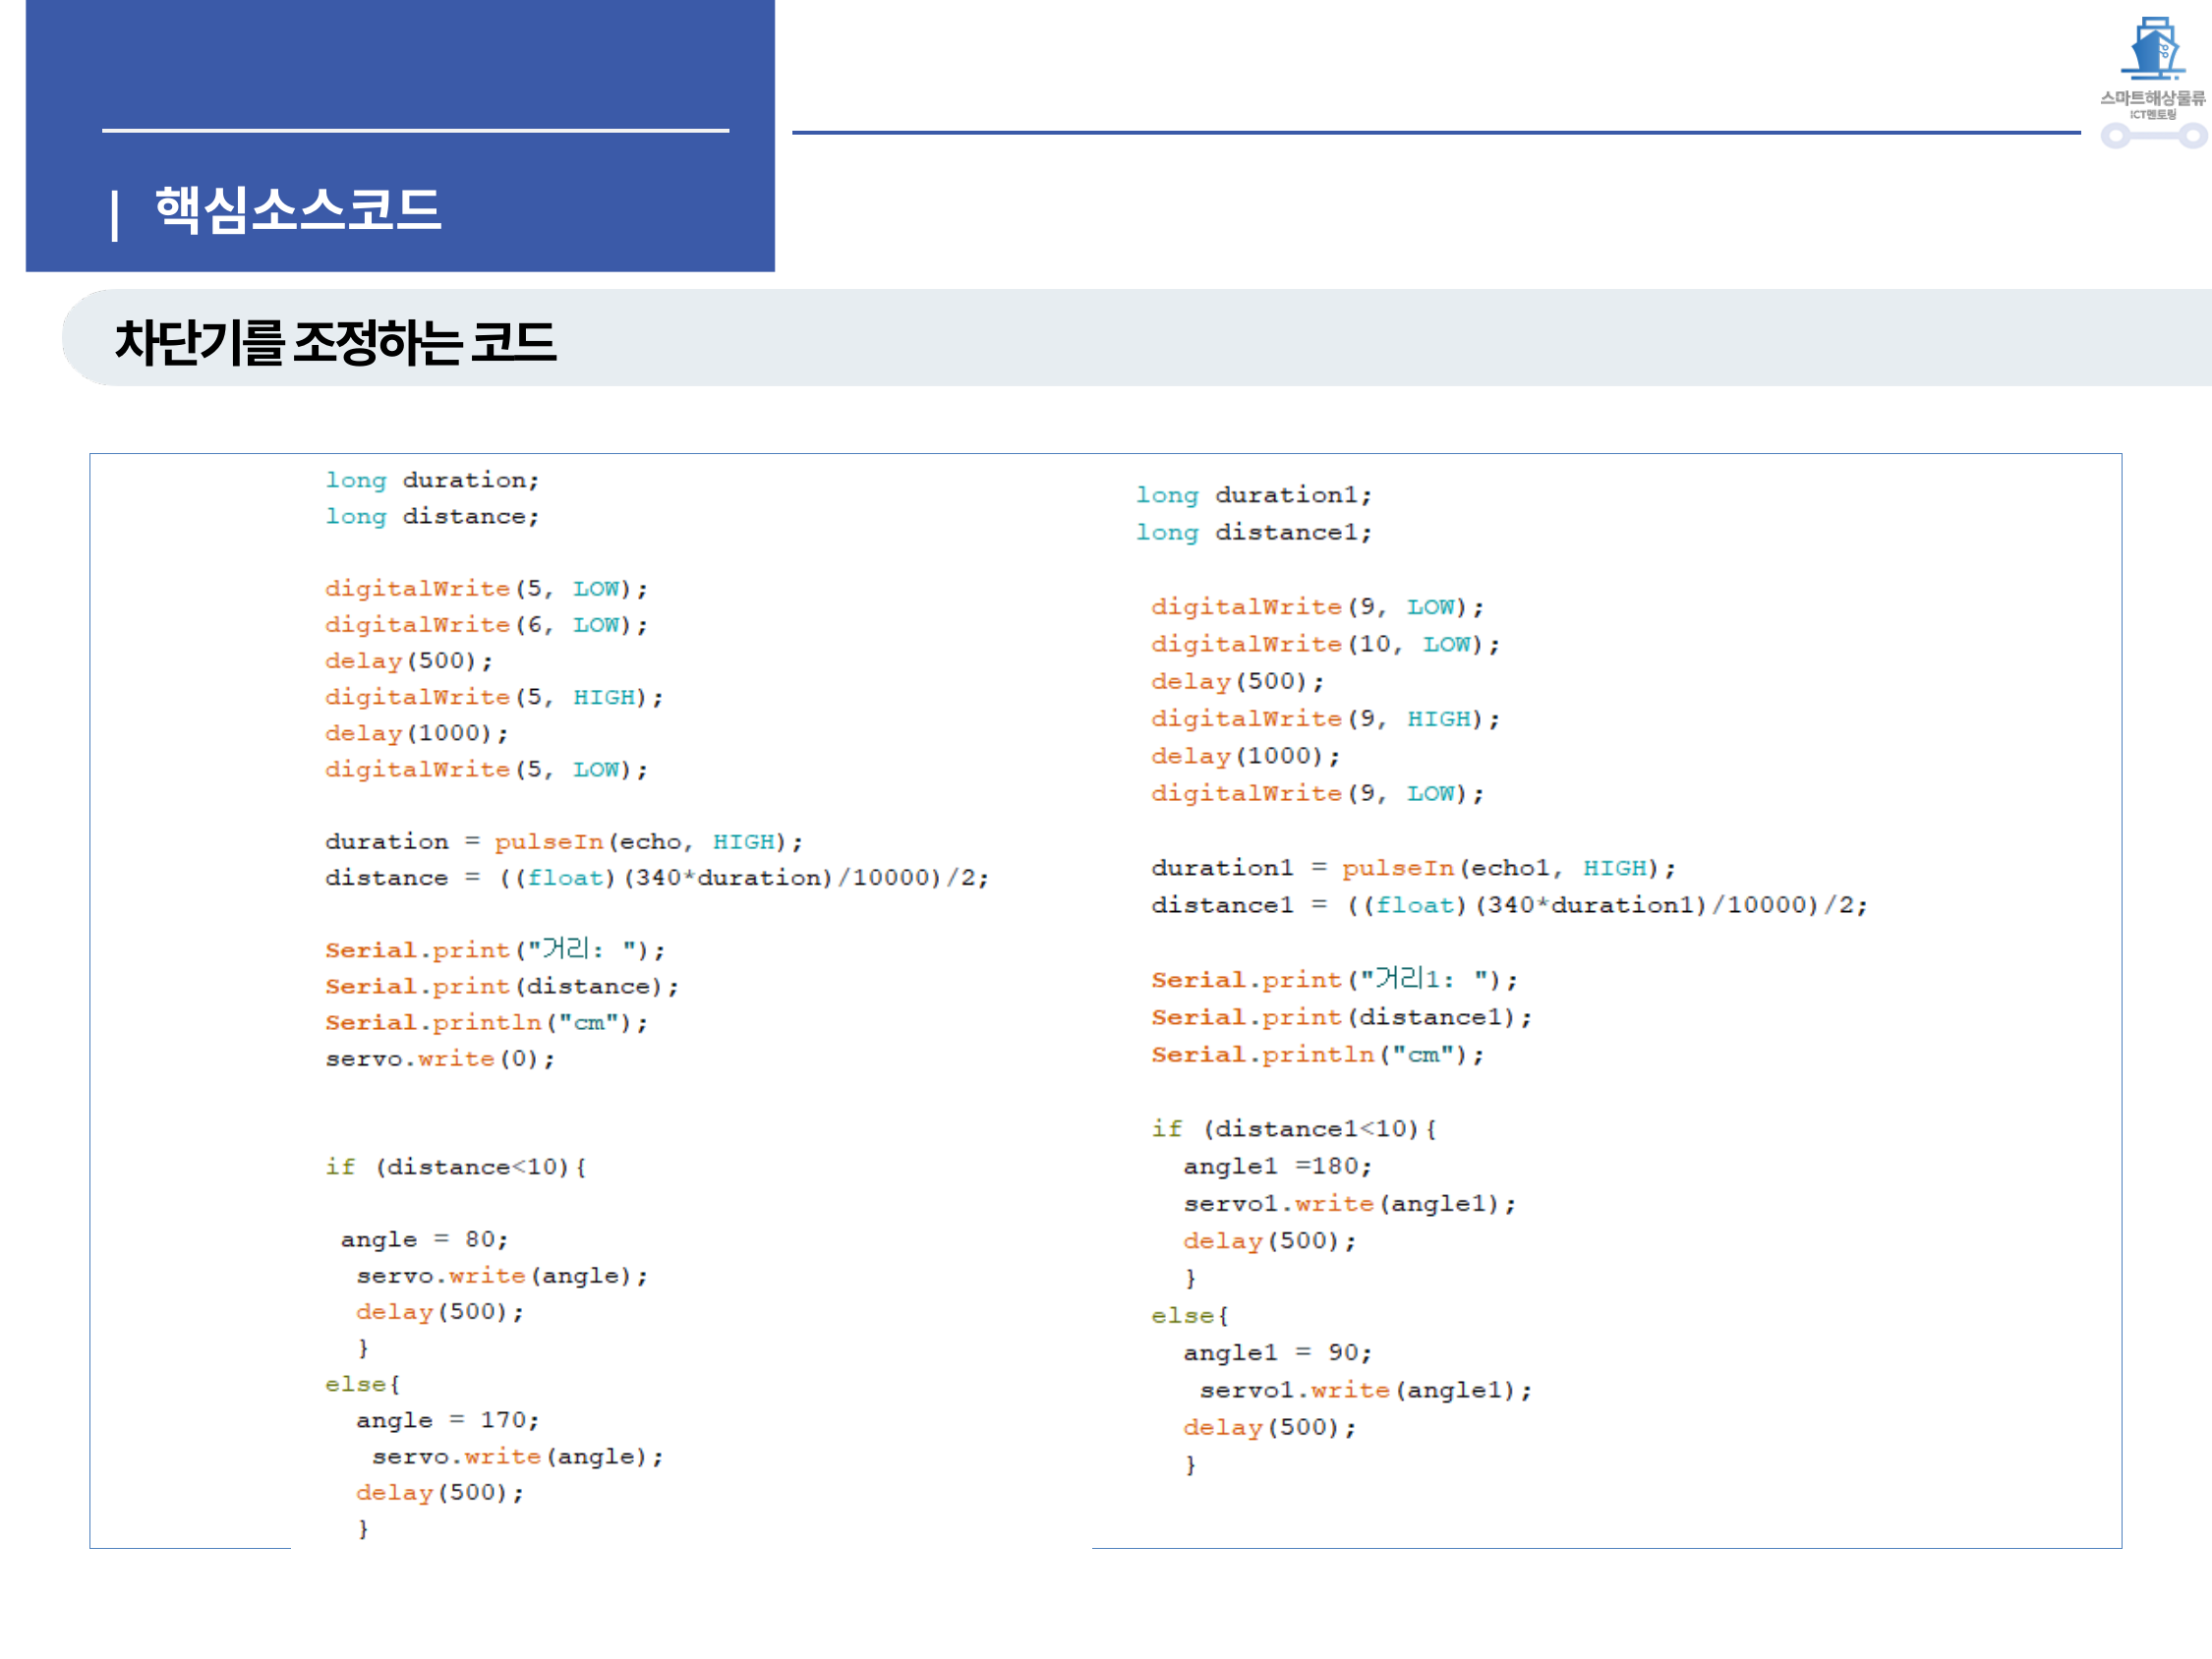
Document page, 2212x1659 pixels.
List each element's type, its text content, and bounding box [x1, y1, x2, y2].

picture [2098, 17, 2210, 154]
picture [1120, 460, 1959, 1502]
picture [291, 460, 1092, 1550]
text_box | 핵심소스코드 [78, 167, 792, 234]
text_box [62, 289, 2212, 387]
text_box [24, 0, 777, 274]
text_box [89, 453, 2123, 1549]
